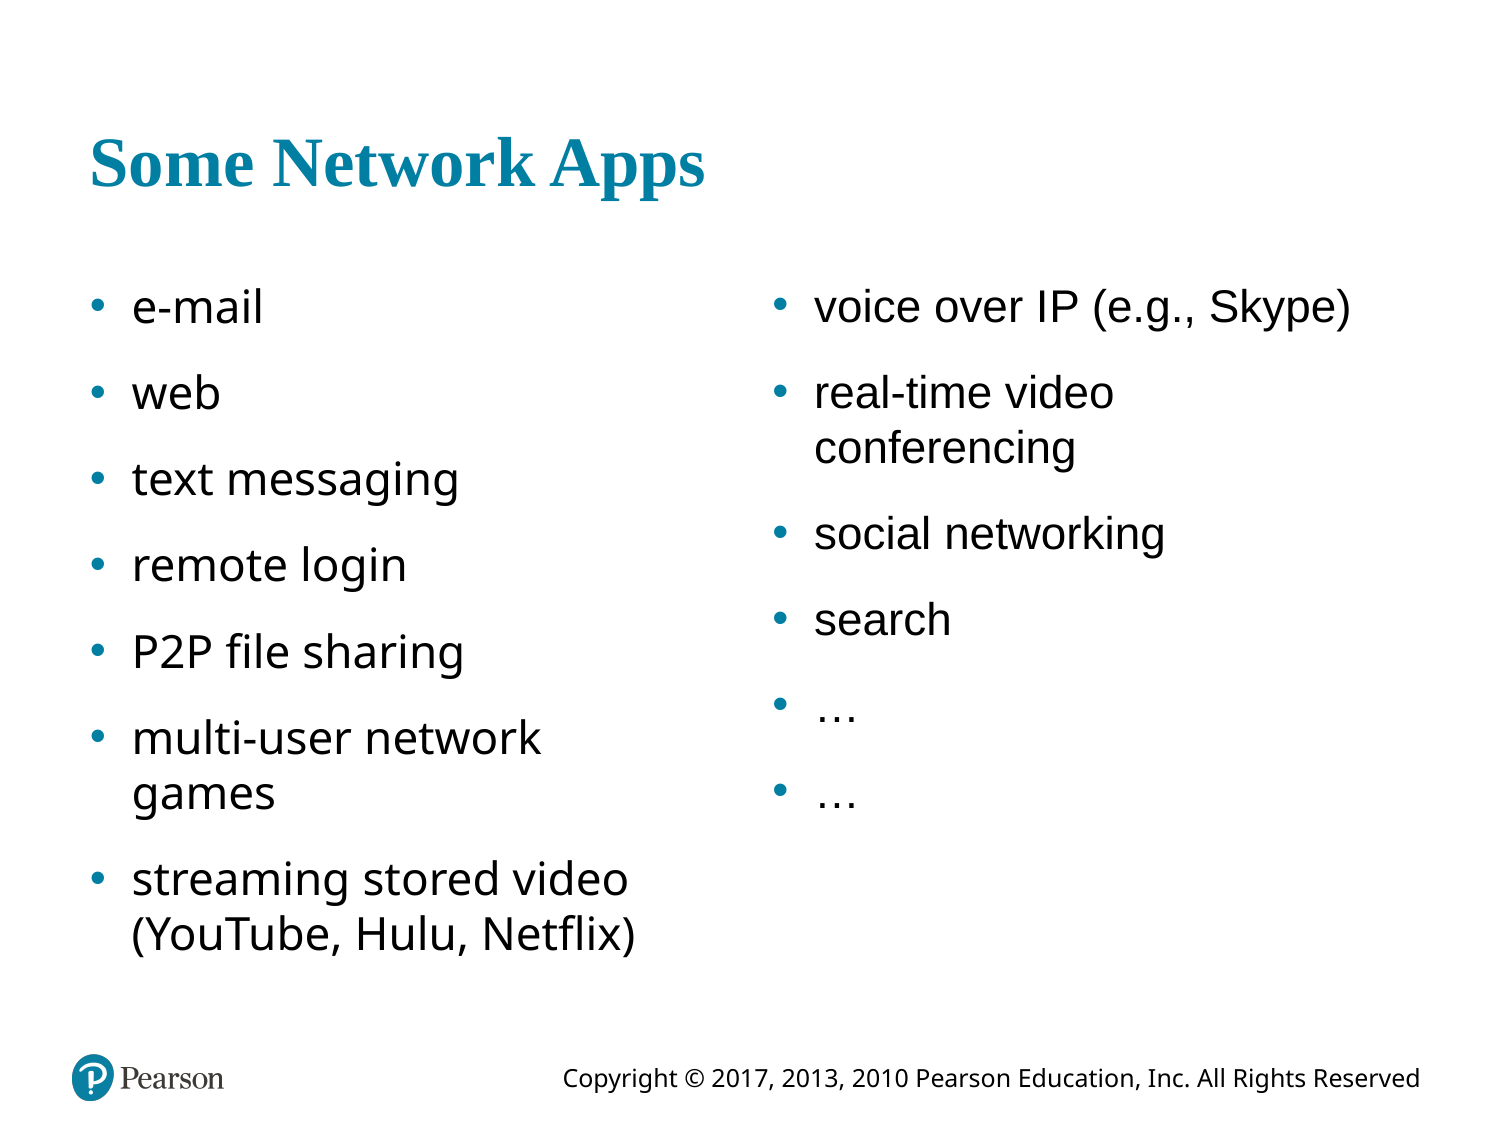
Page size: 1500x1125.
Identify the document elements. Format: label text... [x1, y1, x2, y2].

text_box e-mail web text messaging remote login P2P file sharing multi-user network games streaming stored video (YouTube, Hulu, Netflix) [75, 262, 682, 975]
picture [98, 1054, 224, 1101]
picture [72, 1054, 88, 1070]
picture [72, 1087, 83, 1101]
text_box Some Network Apps [75, 0, 1425, 216]
text_box voice over I P (e.g., Skype) real-time video conferencing social networking search … … [757, 261, 1380, 927]
picture [80, 1063, 106, 1088]
